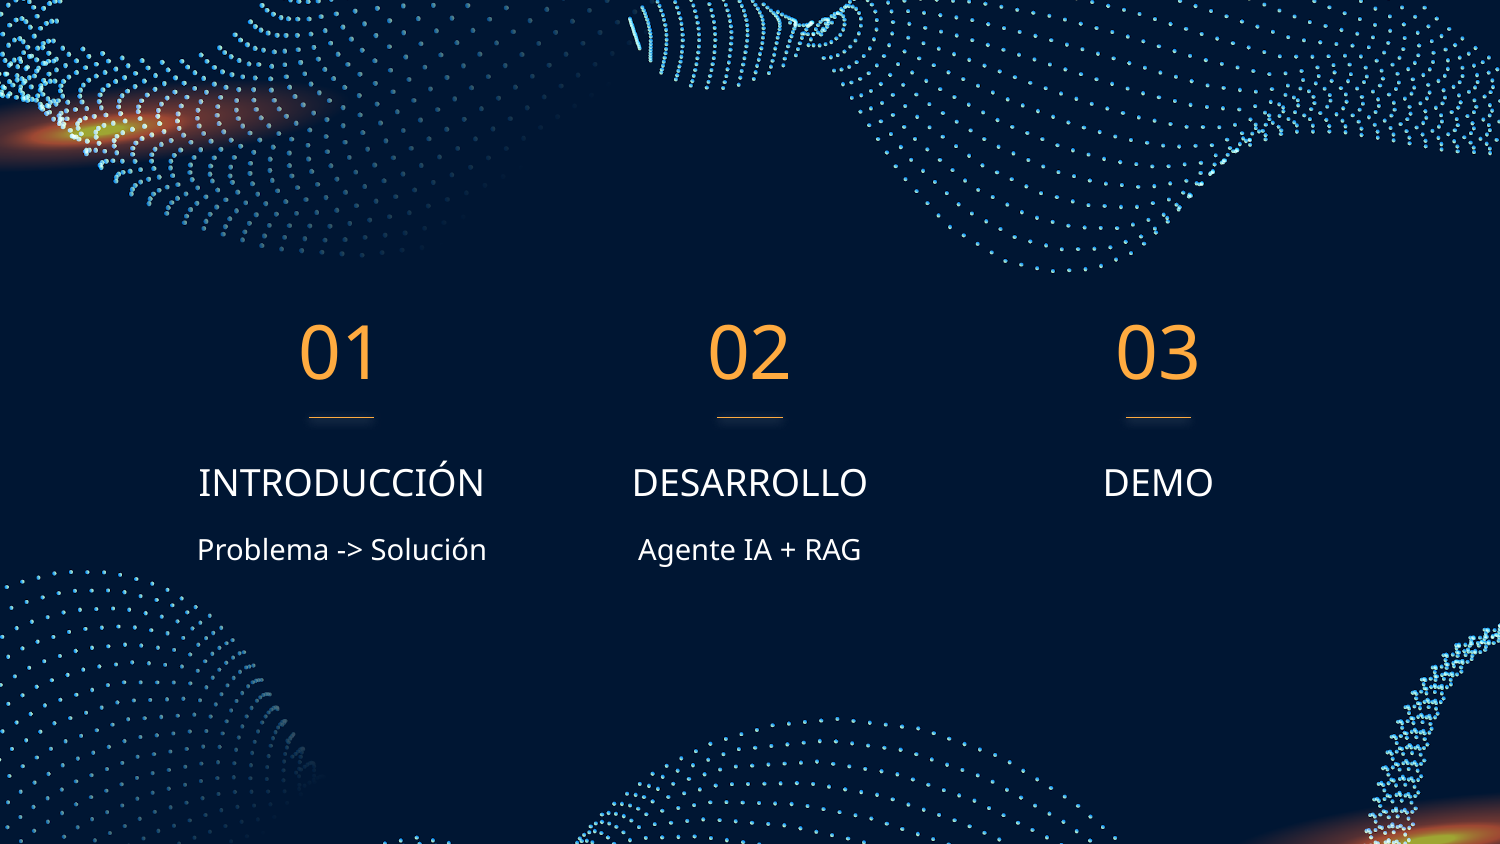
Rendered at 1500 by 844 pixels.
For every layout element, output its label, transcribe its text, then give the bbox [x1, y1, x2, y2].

title 03 [988, 290, 1328, 410]
picture [0, 0, 1500, 844]
title INTRODUCCIÓN [163, 429, 521, 516]
title DEMO [988, 429, 1328, 519]
subtitle Agente IA + RAG [580, 516, 920, 719]
title 02 [580, 290, 920, 410]
subtitle Problema -> Solución [163, 516, 521, 719]
title DESARROLLO [580, 429, 920, 516]
title 01 [171, 290, 512, 410]
